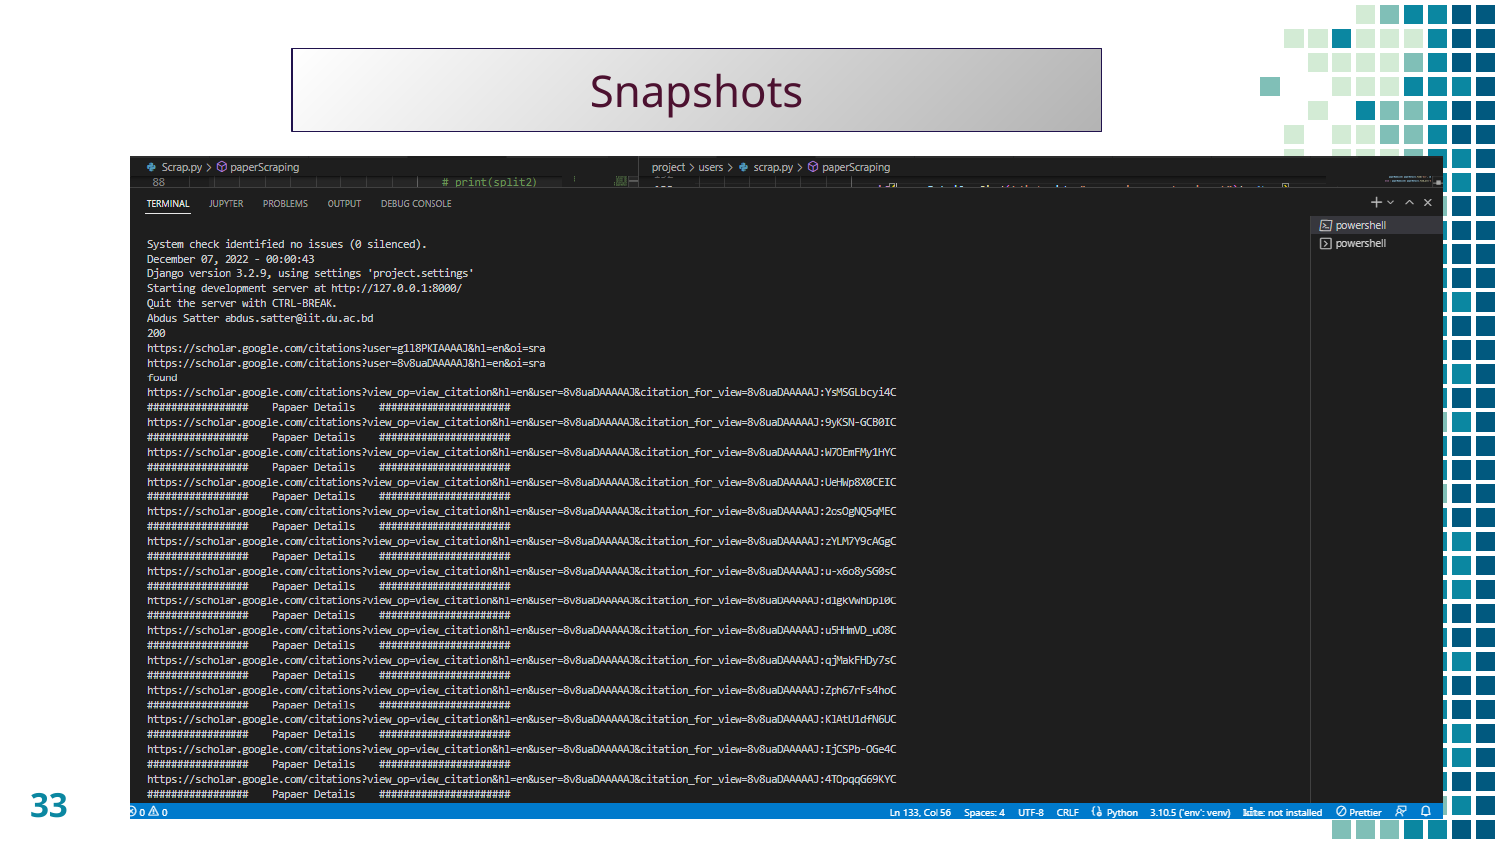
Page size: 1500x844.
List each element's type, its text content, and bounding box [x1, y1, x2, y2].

slide_number ‹#› [15, 774, 105, 839]
text_box Snapshots [291, 48, 1102, 132]
picture [129, 156, 1443, 819]
